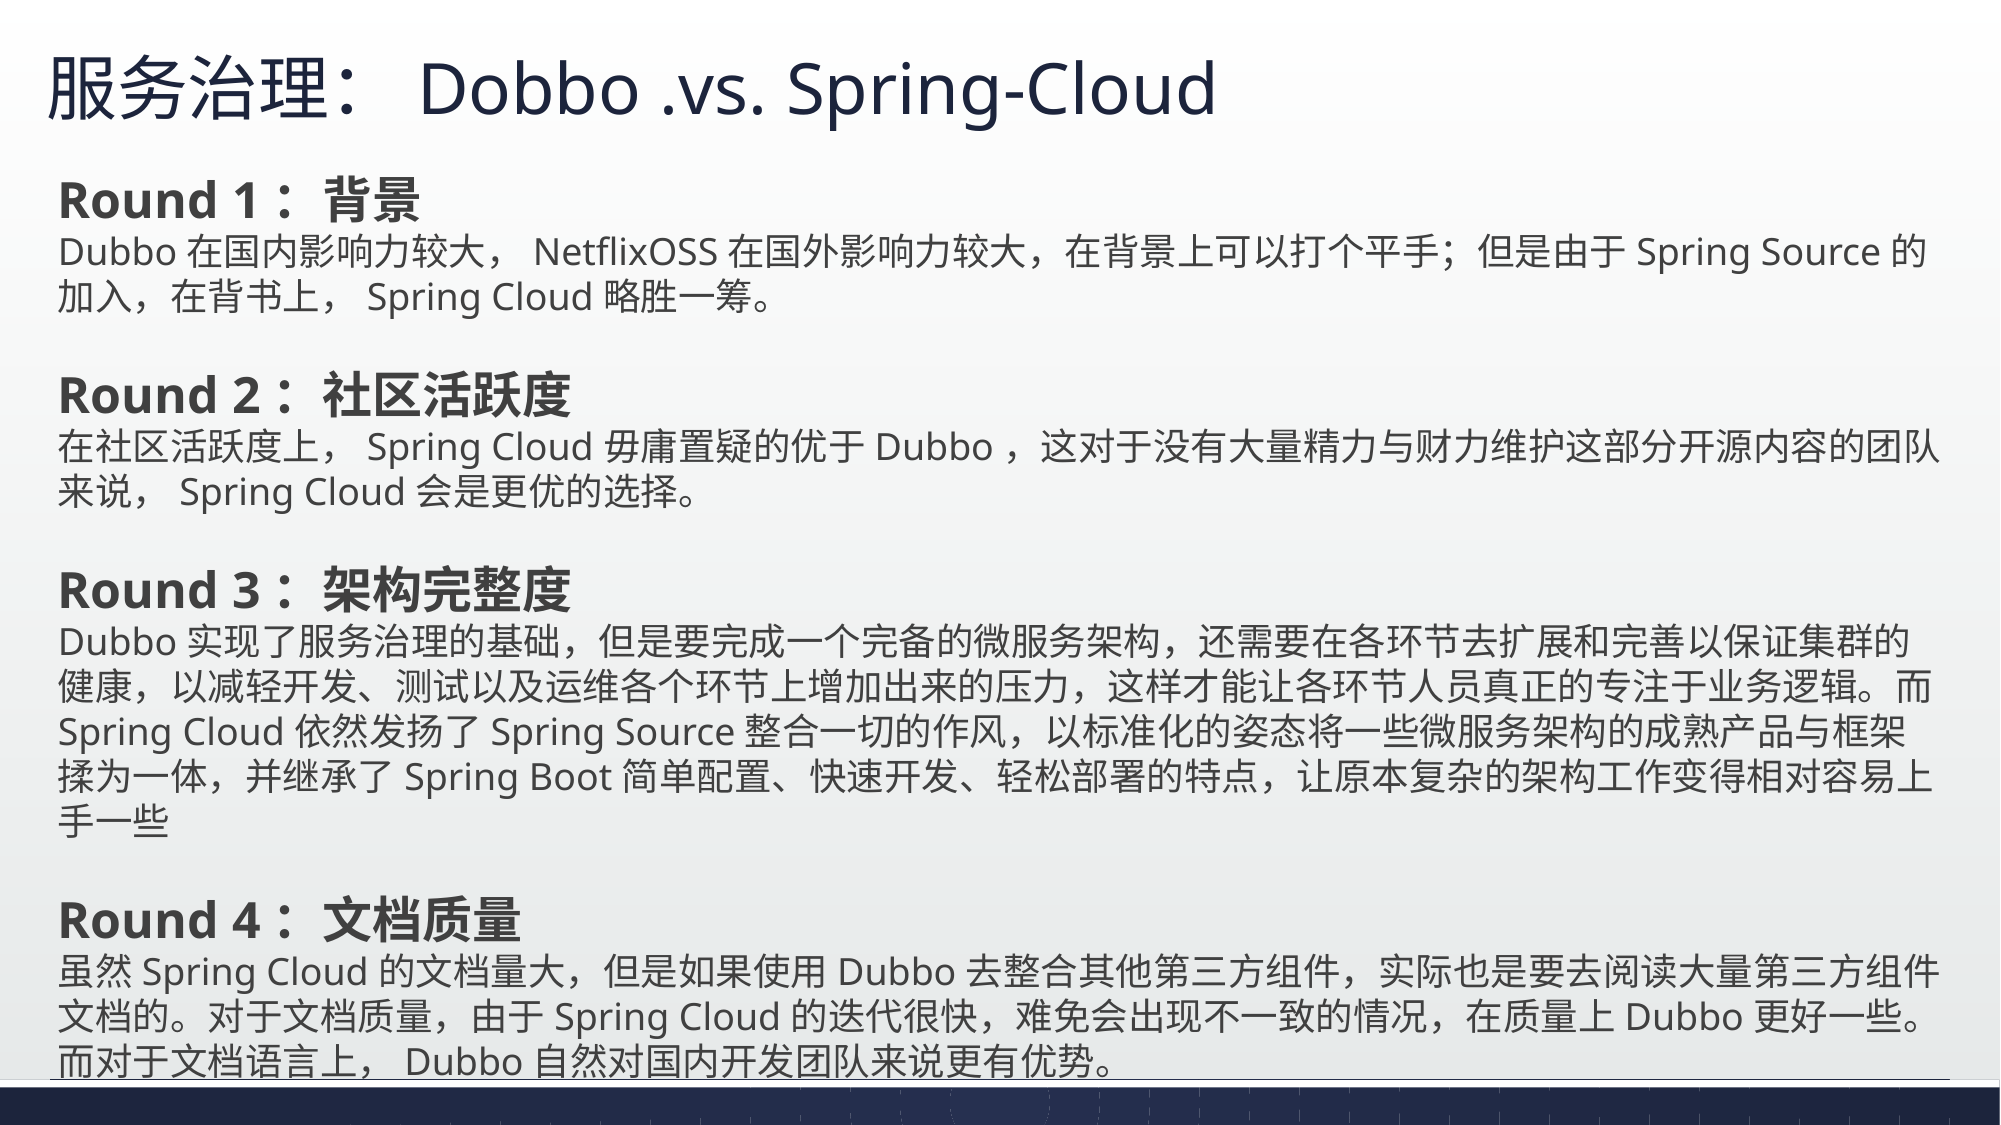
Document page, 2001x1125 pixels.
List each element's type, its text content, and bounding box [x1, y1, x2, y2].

text_box Round 1：背景 Dubbo在国内影响力较大，NetflixOSS在国外影响力较大，在背景上可以打个平手；但是由于Spring Source的加入，在背书上，Spring Cloud略胜一筹。 Round 2：社区活跃度 在社区活跃度上，Spring Cloud毋庸置疑的优于Dubbo，这对于没有大量精力与财力维护这部分开源内容的团队来说，Spring Cloud会是更优的选择。 Round 3：架构完整度 Dubbo实现了服务治理的基础，但是要完成一个完备的微服务架构，还需要在各环节去扩展和完善以保证集群的健康，以减轻开发、测试以及运维各个环节上增加出来的压力，这样才能让各环节人员真正的专注于业务逻辑。而Spring Cloud依然发扬了Spring Source整合一切的作风，以标准化的姿态将一些微服务架构的成熟产品与框架揉为一体，并继承了Spring Boot简单配置、快速开发、轻松部署的特点，让原本复杂的架构工作变得相对容易上手一些 Round 4：文档质量 虽然Spring Cloud的文档量大，但是如果使用Dubbo去整合其他第三方组件，实际也是要去阅读大量第三方组件文档的。对于文档质量，由于Spring Cloud的迭代很快，难免会出现不一致的情况，在质量上Dubbo更好一些。而对于文档语言上，Dubbo自然对国内开发团队来说更有优势。 [43, 160, 1957, 1091]
title 服务治理：Dobbo .vs. Spring-Cloud [31, 30, 1957, 138]
